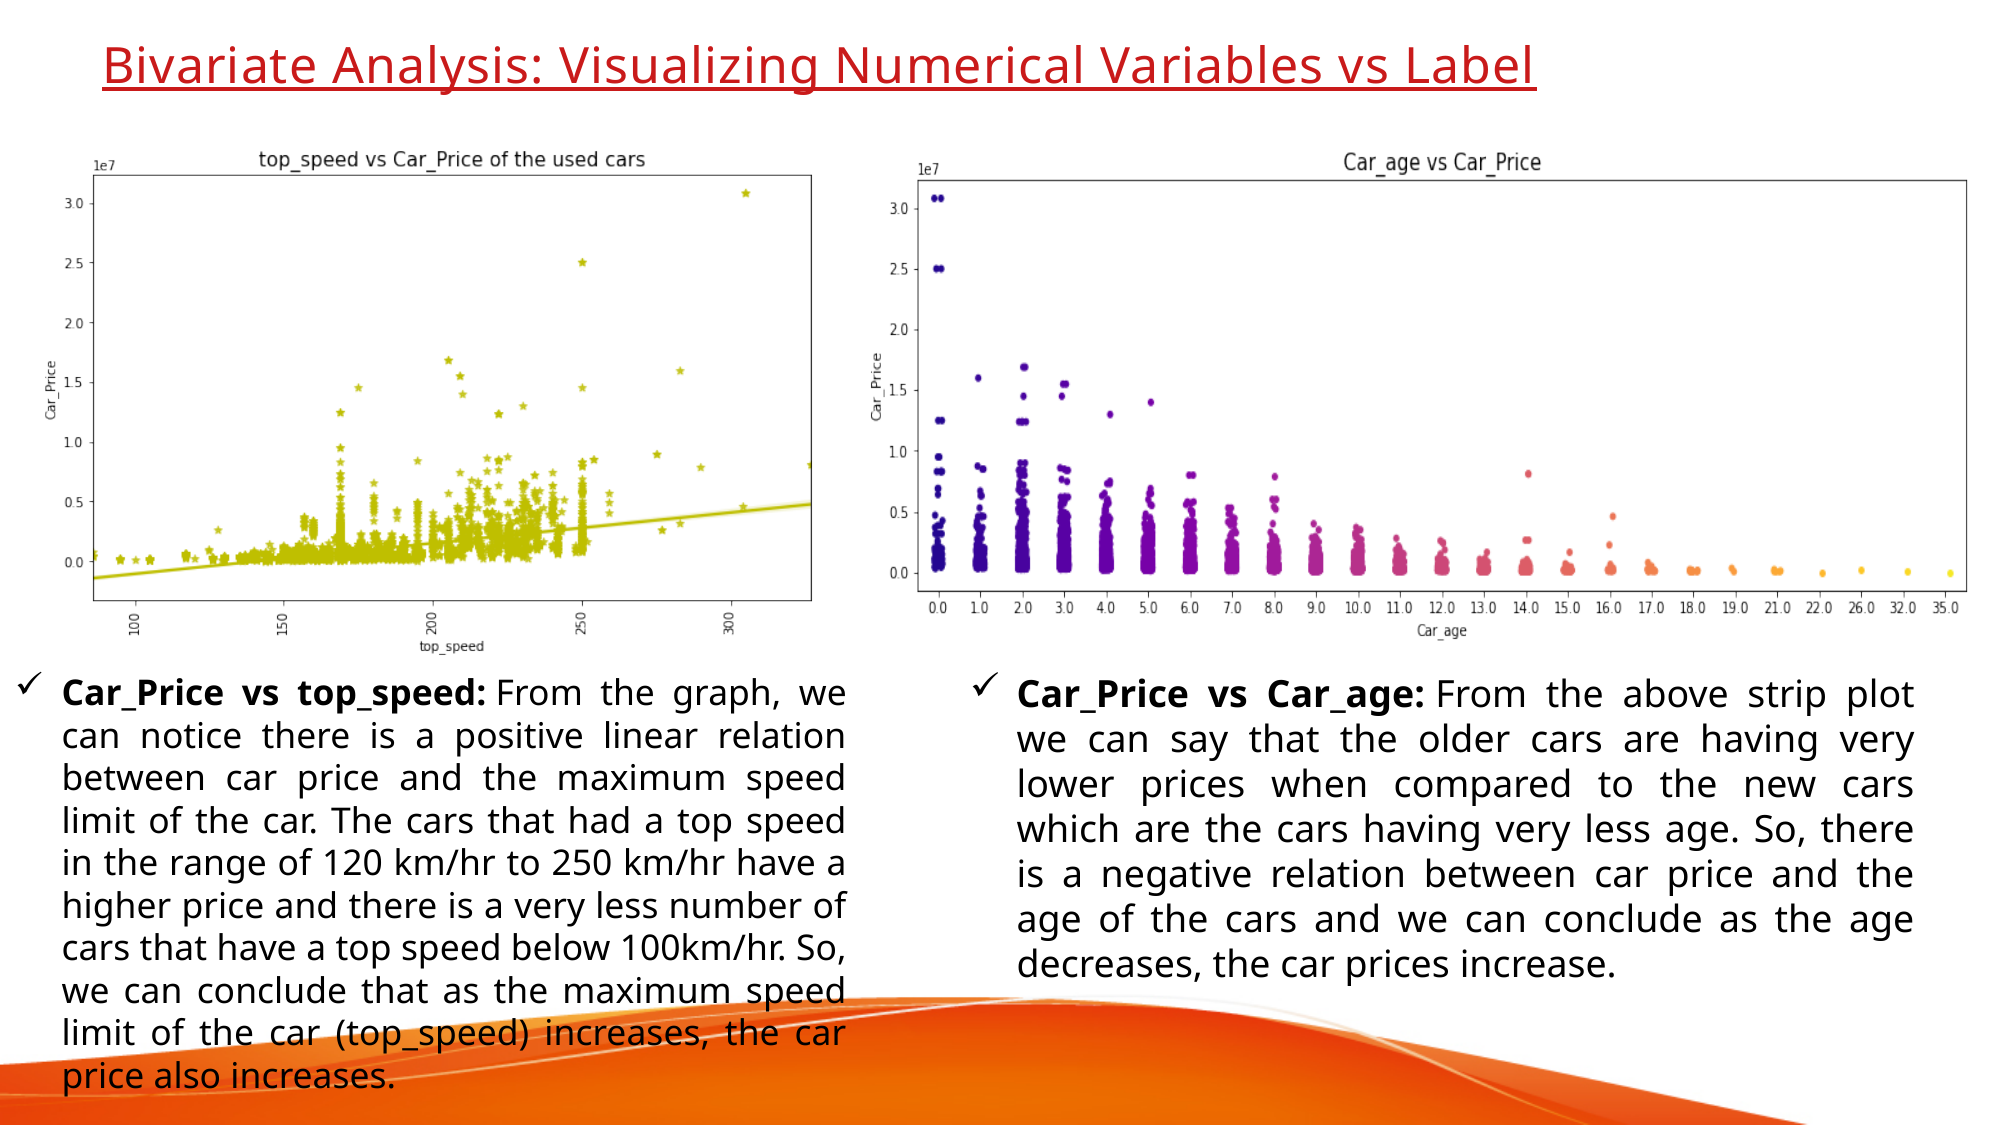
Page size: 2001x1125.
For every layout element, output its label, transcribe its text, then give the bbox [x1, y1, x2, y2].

picture [0, 0, 2000, 1125]
text_box Car_Price vs Car_age: From the above strip plot we can say that the older cars are having very lower prices when compared to the new cars which are the cars having very less age. So, there is a negative relation between car price and the age of the cars and we can conclude as the age decreases, the car prices increase. [955, 662, 1930, 993]
text_box Bivariate Analysis: Visualizing Numerical Variables vs Label [0, 25, 1820, 101]
text_box Car_Price vs top_speed: From the graph, we can notice there is a positive linear relation between car price and the maximum speed limit of the car. The cars that had a top speed in the range of 120 km/hr to 250 km/hr have a higher price and there is a very less number of cars that have a top speed below 100km/hr. So, we can conclude that as the maximum speed limit of the car (top_speed) increases, the car price also increases. [0, 662, 862, 1125]
